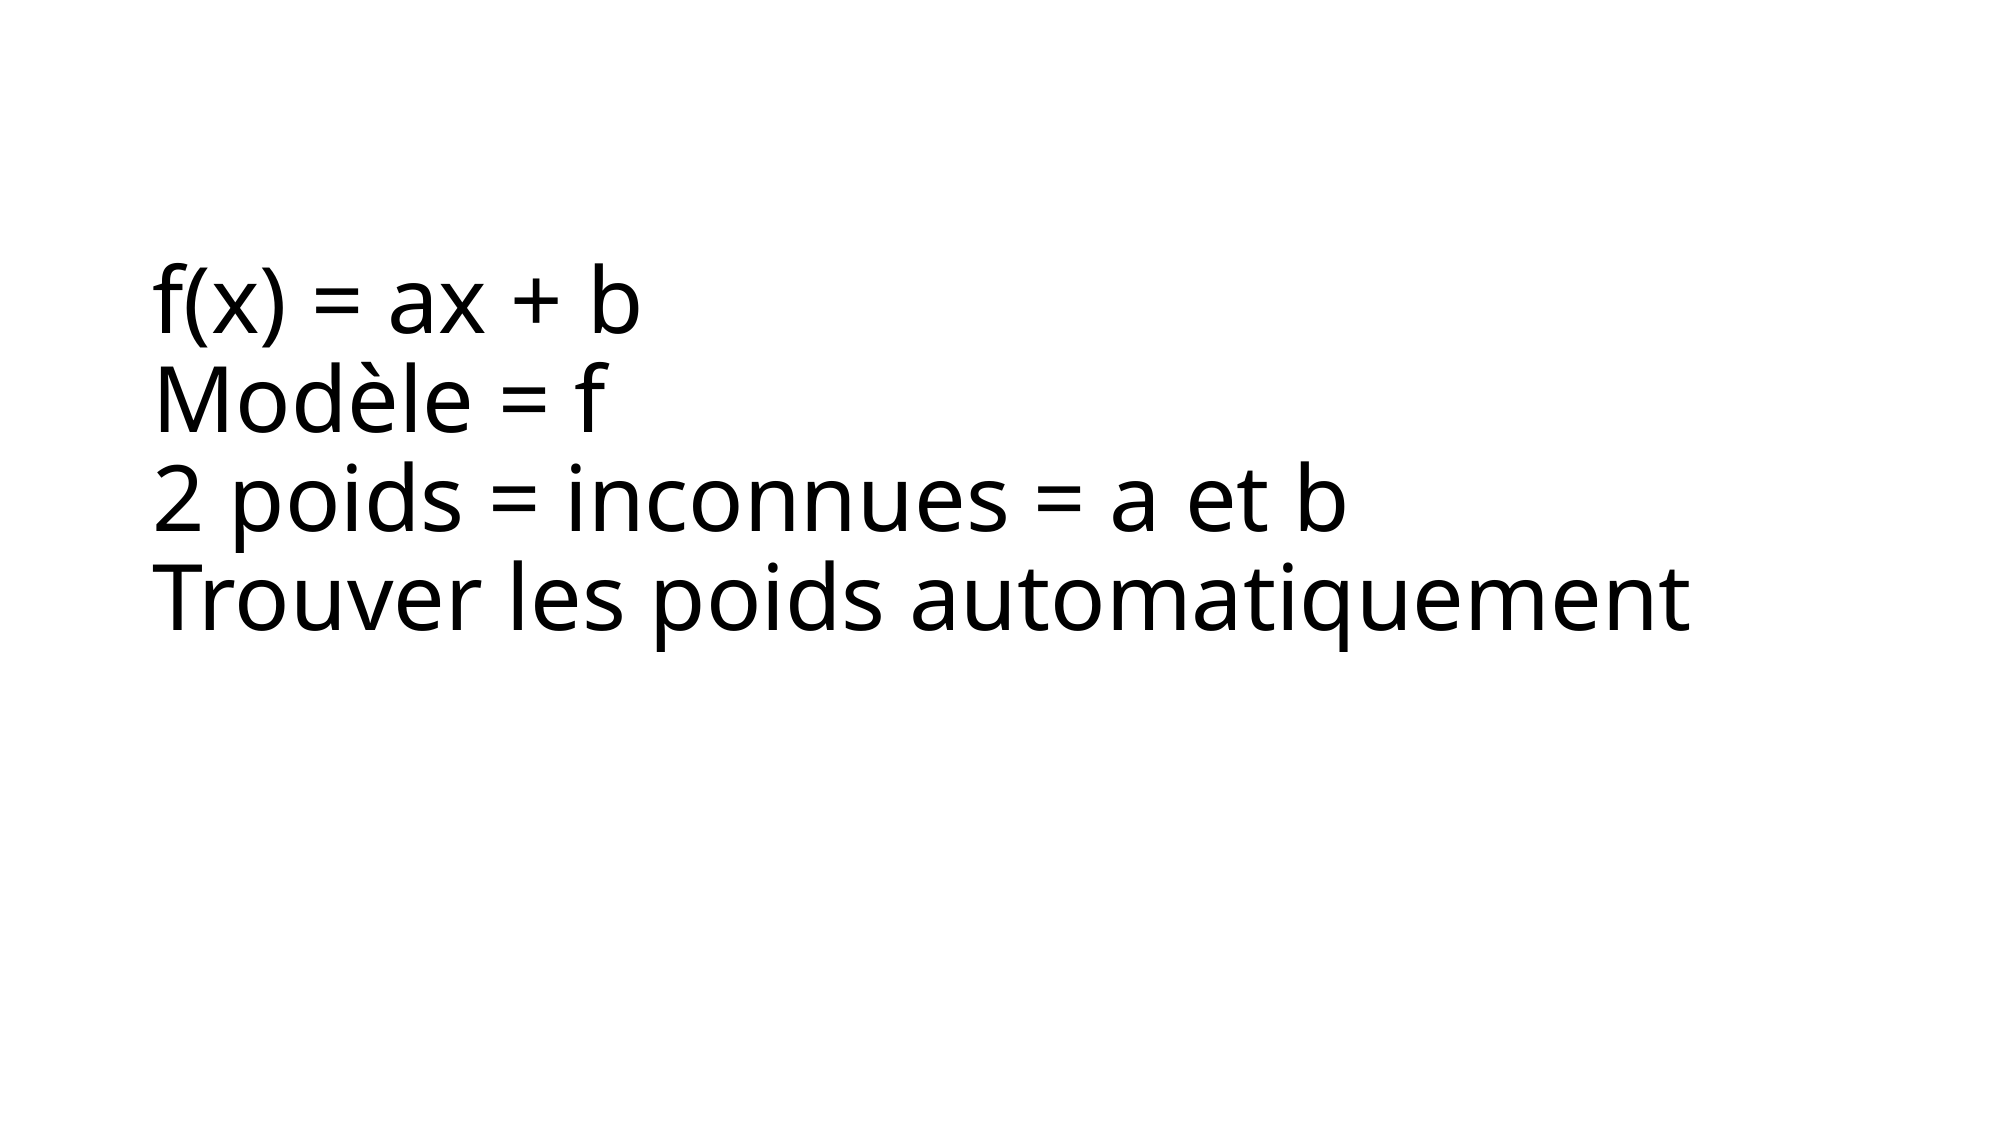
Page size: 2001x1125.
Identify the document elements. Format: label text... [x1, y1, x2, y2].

title f(x) = ax + b Modèle = f 2 poids = inconnues = a et b Trouver les poids automatiquement [137, 59, 1863, 956]
